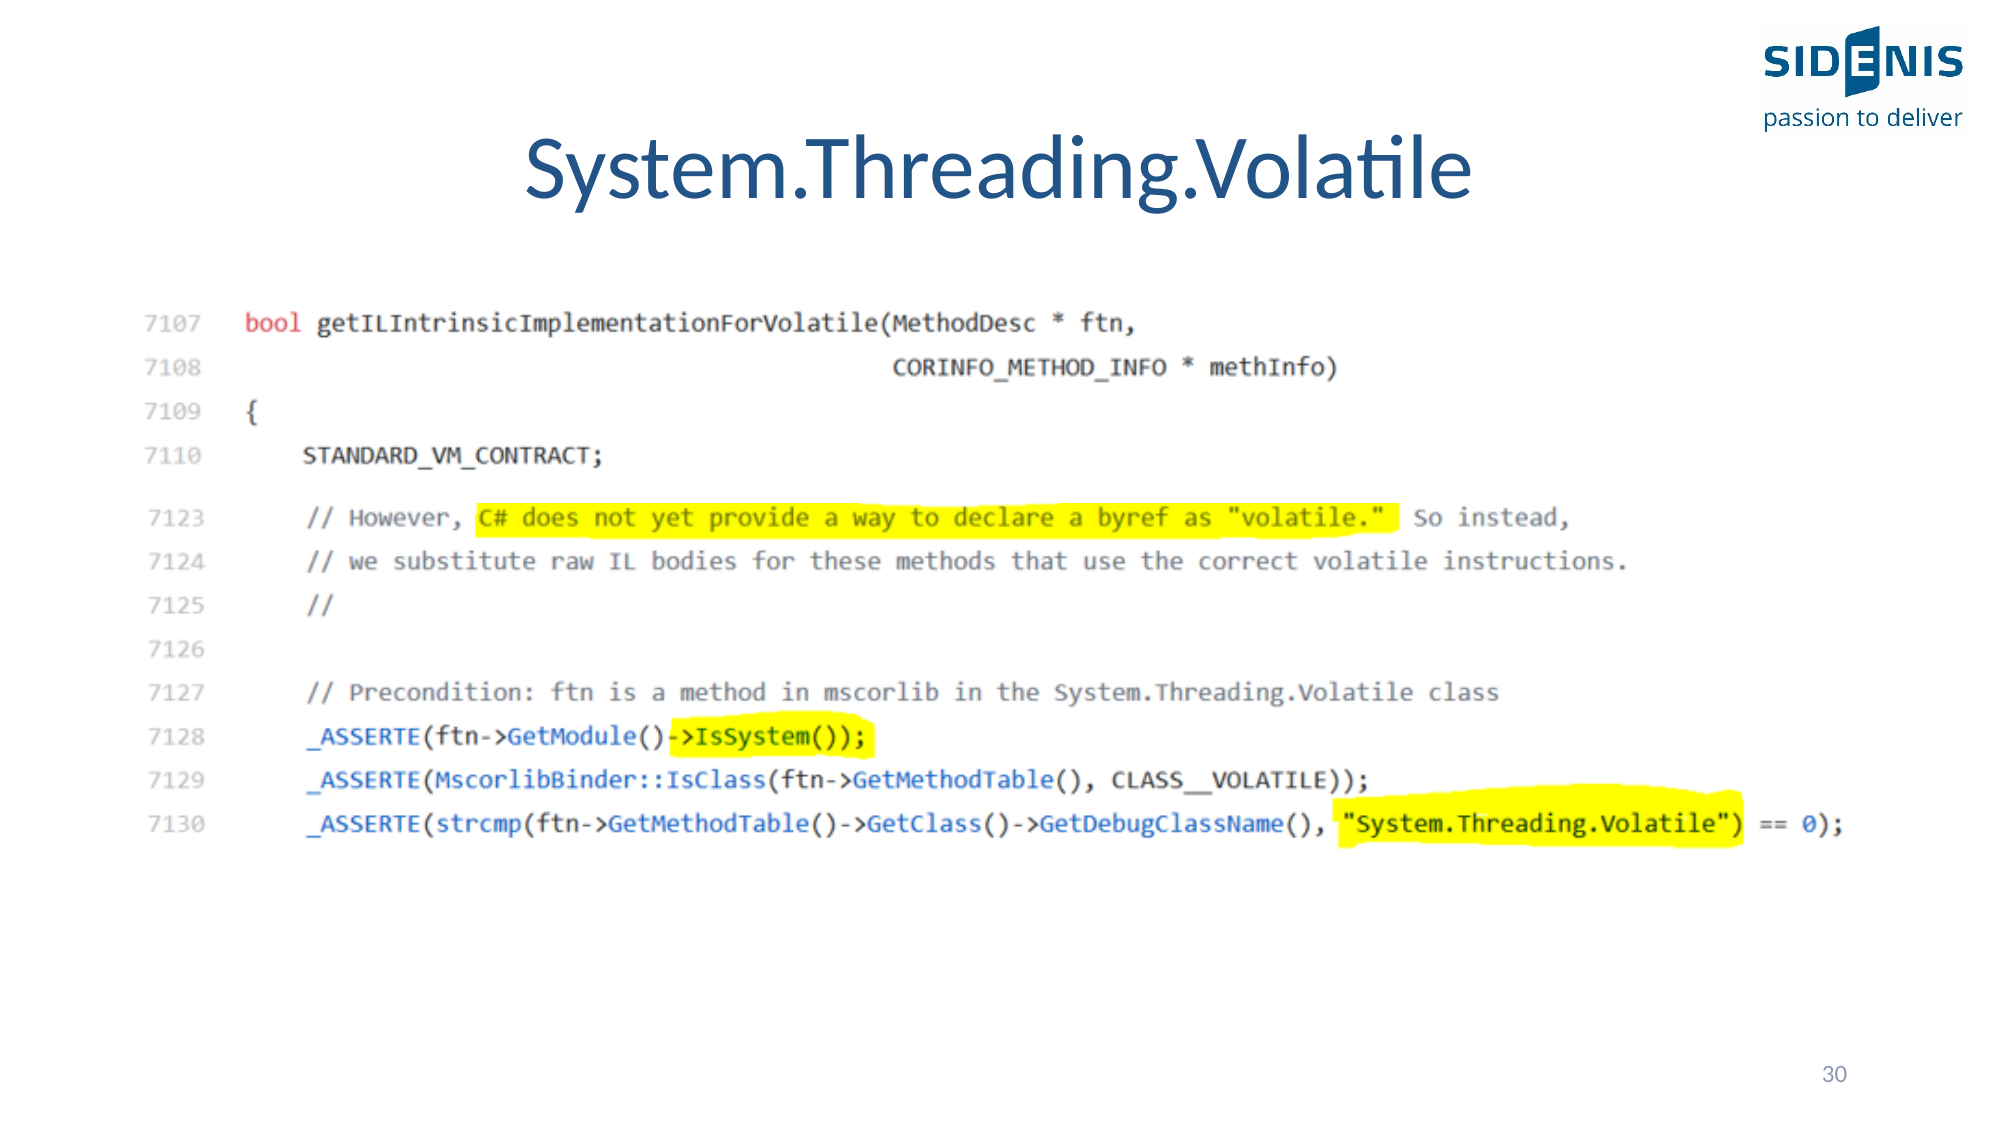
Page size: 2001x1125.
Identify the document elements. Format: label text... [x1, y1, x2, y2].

picture [132, 503, 1868, 864]
picture [1757, 20, 1968, 139]
slide_number 30 [1412, 1042, 1863, 1103]
picture [119, 295, 1394, 485]
title System.Threading.Volatile [137, 59, 1863, 278]
